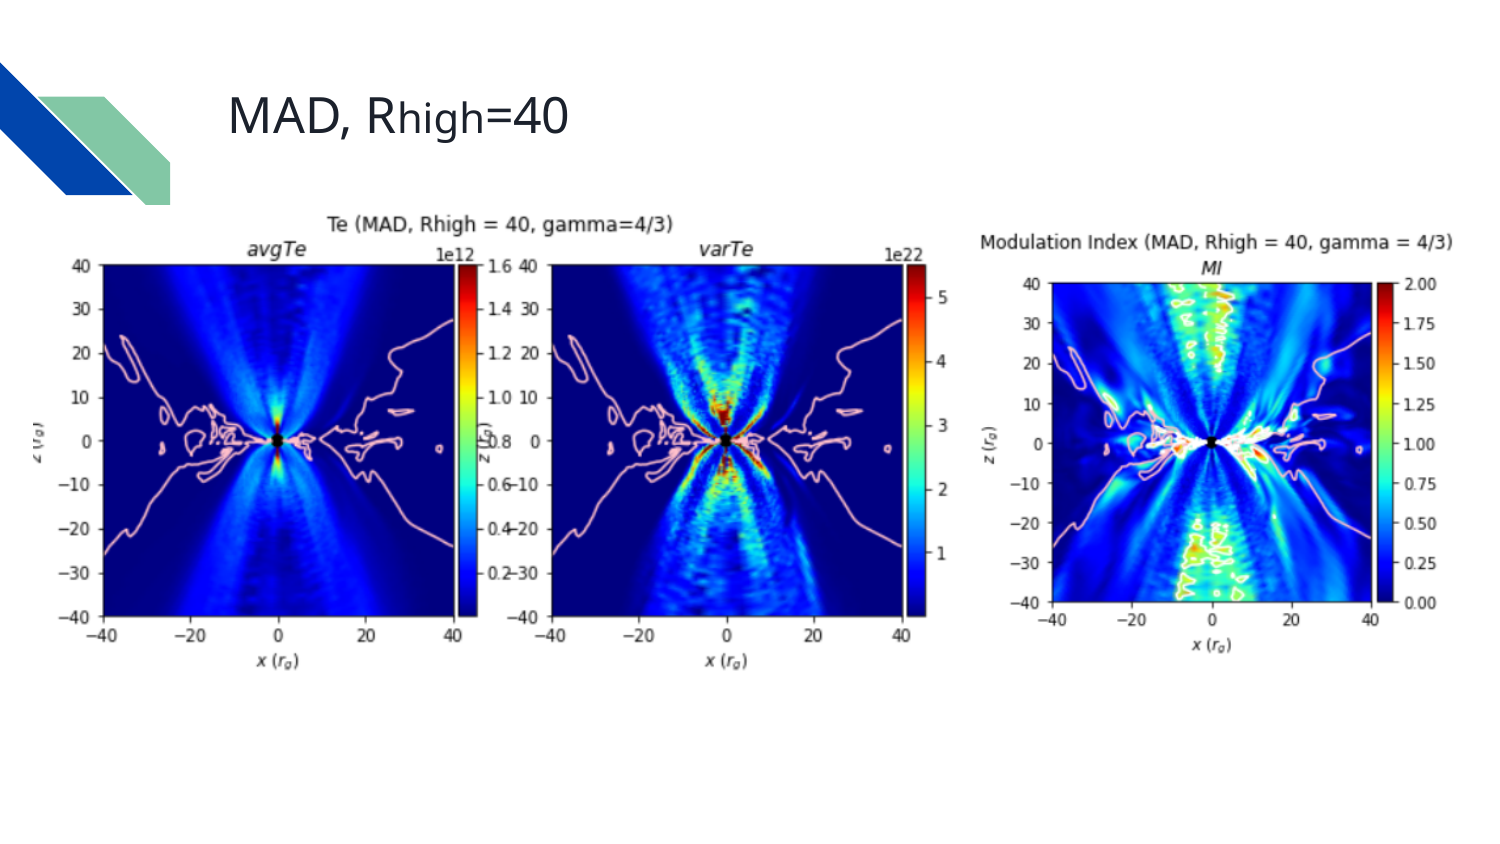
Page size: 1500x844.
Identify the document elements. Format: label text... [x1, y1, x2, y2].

picture [33, 205, 1476, 685]
title MAD, Rhigh=40 [212, 64, 1368, 215]
